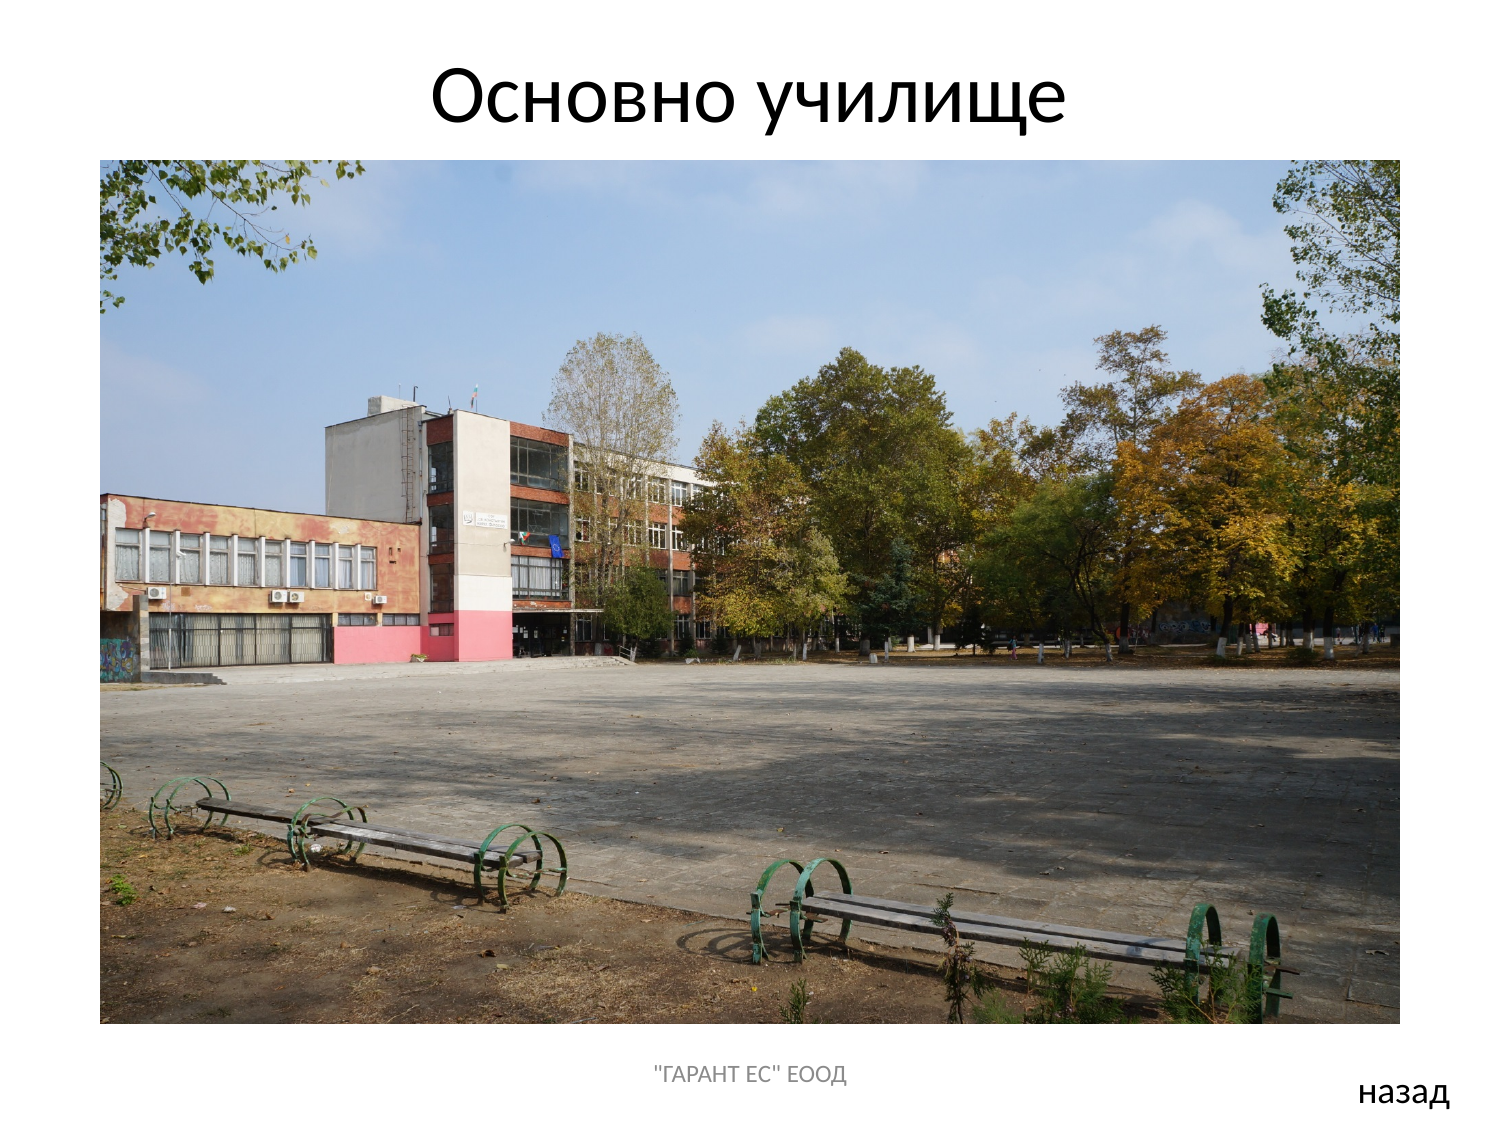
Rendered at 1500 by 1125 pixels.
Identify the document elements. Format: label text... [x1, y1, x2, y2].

footer "ГАРАНТ EС" ЕООД [512, 1042, 988, 1103]
title Основно училище [75, 0, 1425, 183]
text_box назад [1342, 1058, 1466, 1119]
picture [100, 160, 1400, 1024]
